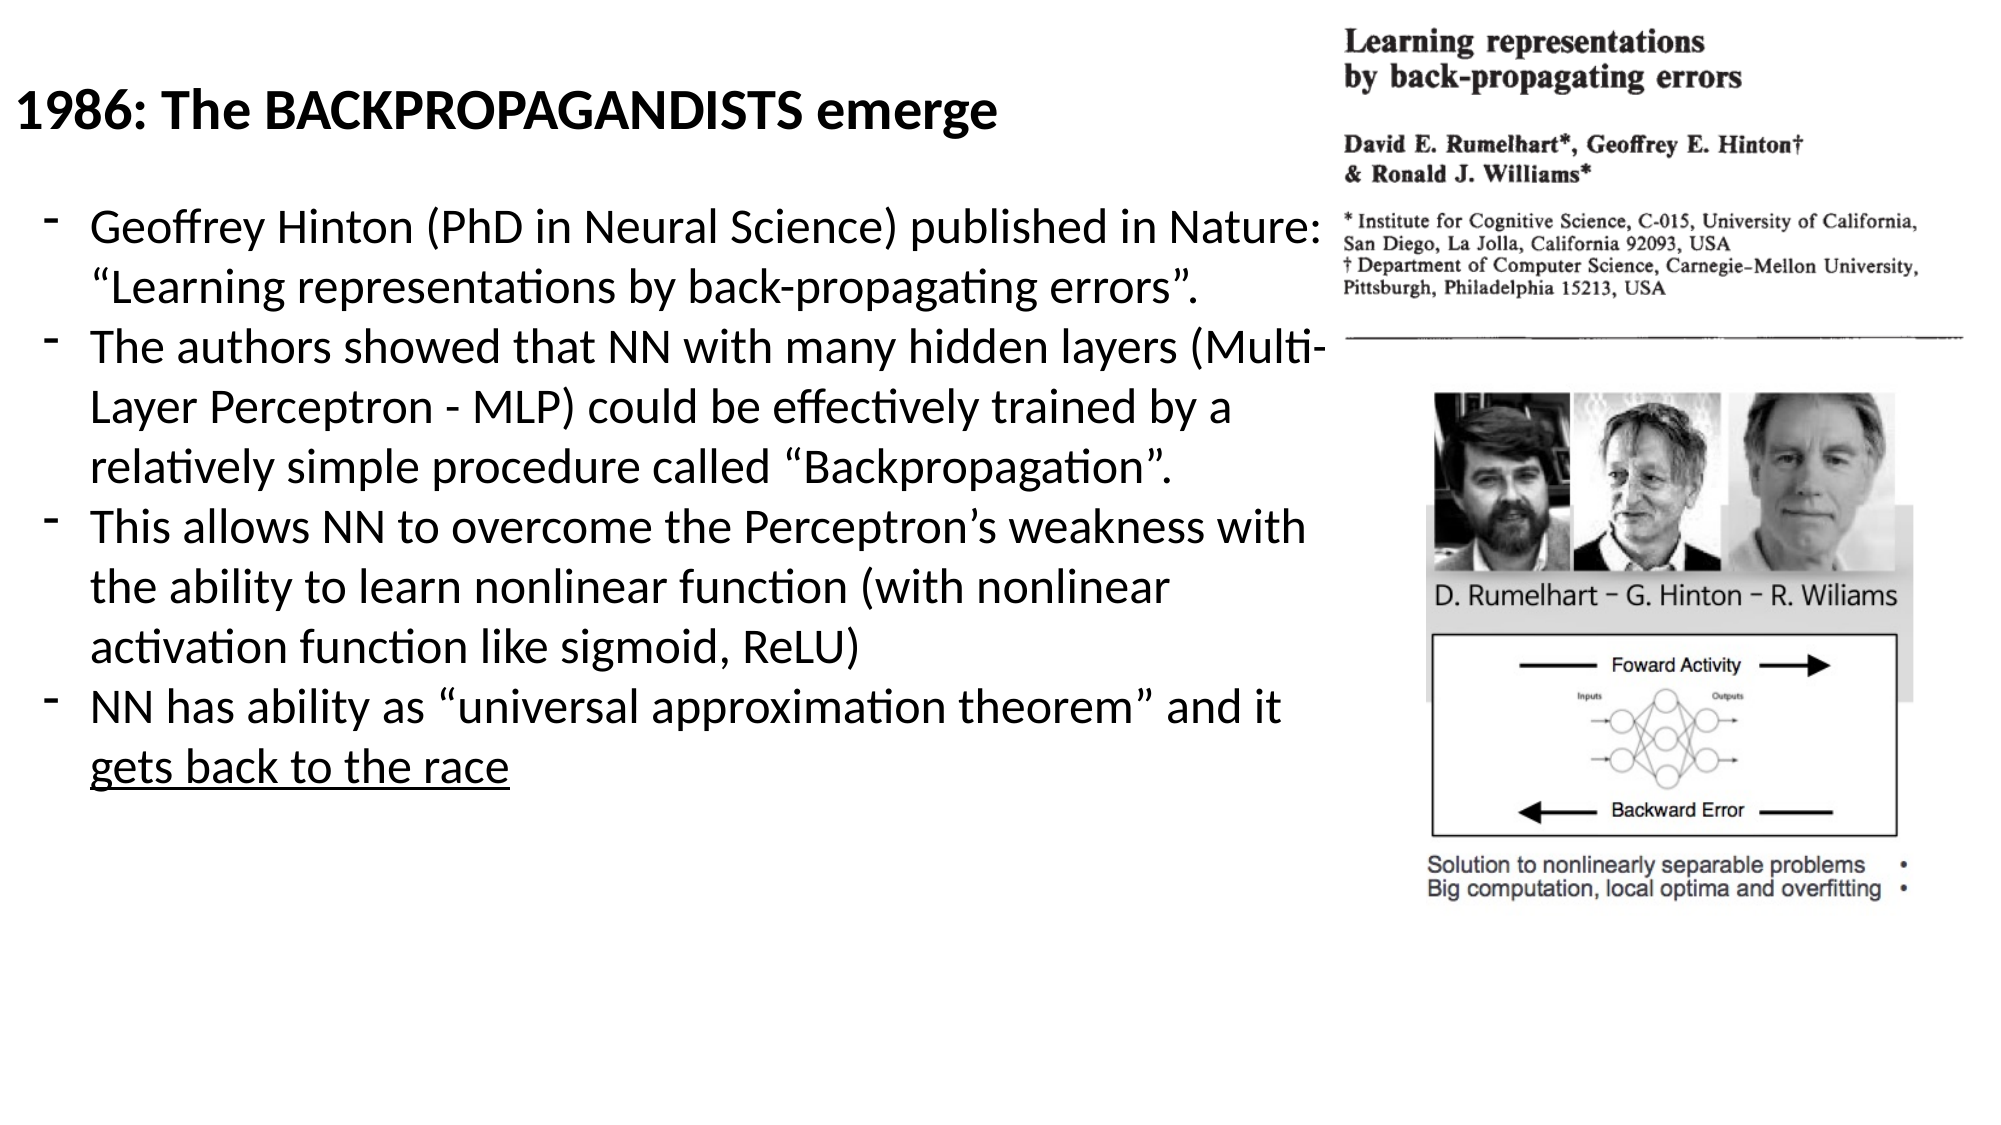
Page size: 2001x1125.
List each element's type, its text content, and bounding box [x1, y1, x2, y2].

picture [1426, 381, 1914, 916]
picture [1325, 13, 1972, 360]
text_box Geoffrey Hinton (PhD in Neural Science) published in Nature: “Learning representations by back-propagating errors”. The authors showed that NN with many hidden layers (Multi-Layer Perceptron - MLP) could be effectively trained by a relatively simple procedure called “Backpropagation”. This allows NN to overcome the Perceptron’s weakness with the ability to learn nonlinear function (with nonlinear activation function like sigmoid, ReLU) NN has ability as “universal approximation theorem” and it gets back to the race [28, 186, 1373, 862]
text_box 1986: The BACKPROPAGANDISTS emerge [0, 63, 1081, 149]
